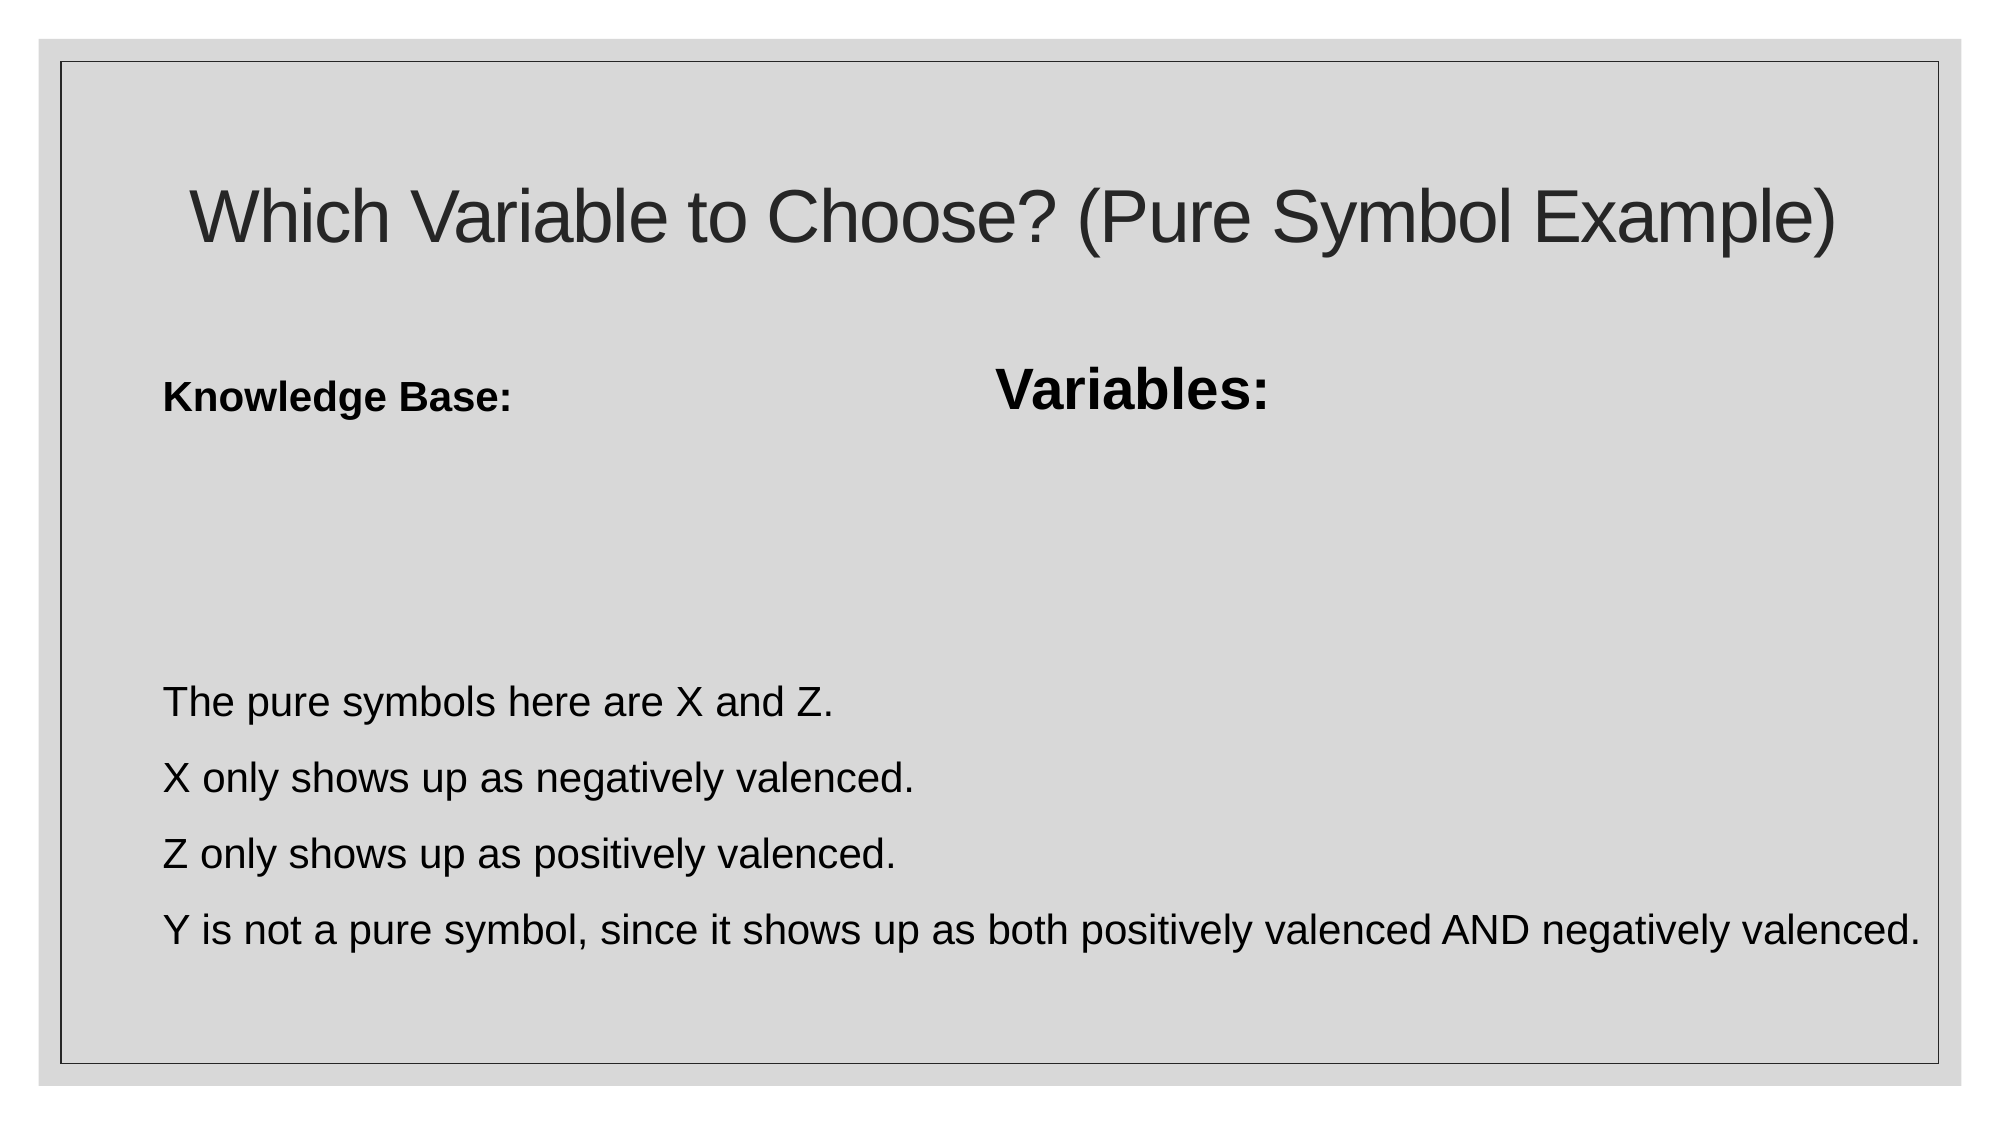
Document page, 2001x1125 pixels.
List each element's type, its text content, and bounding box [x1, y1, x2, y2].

title Which Variable to Choose? (Pure Symbol Example) [174, 105, 1868, 331]
